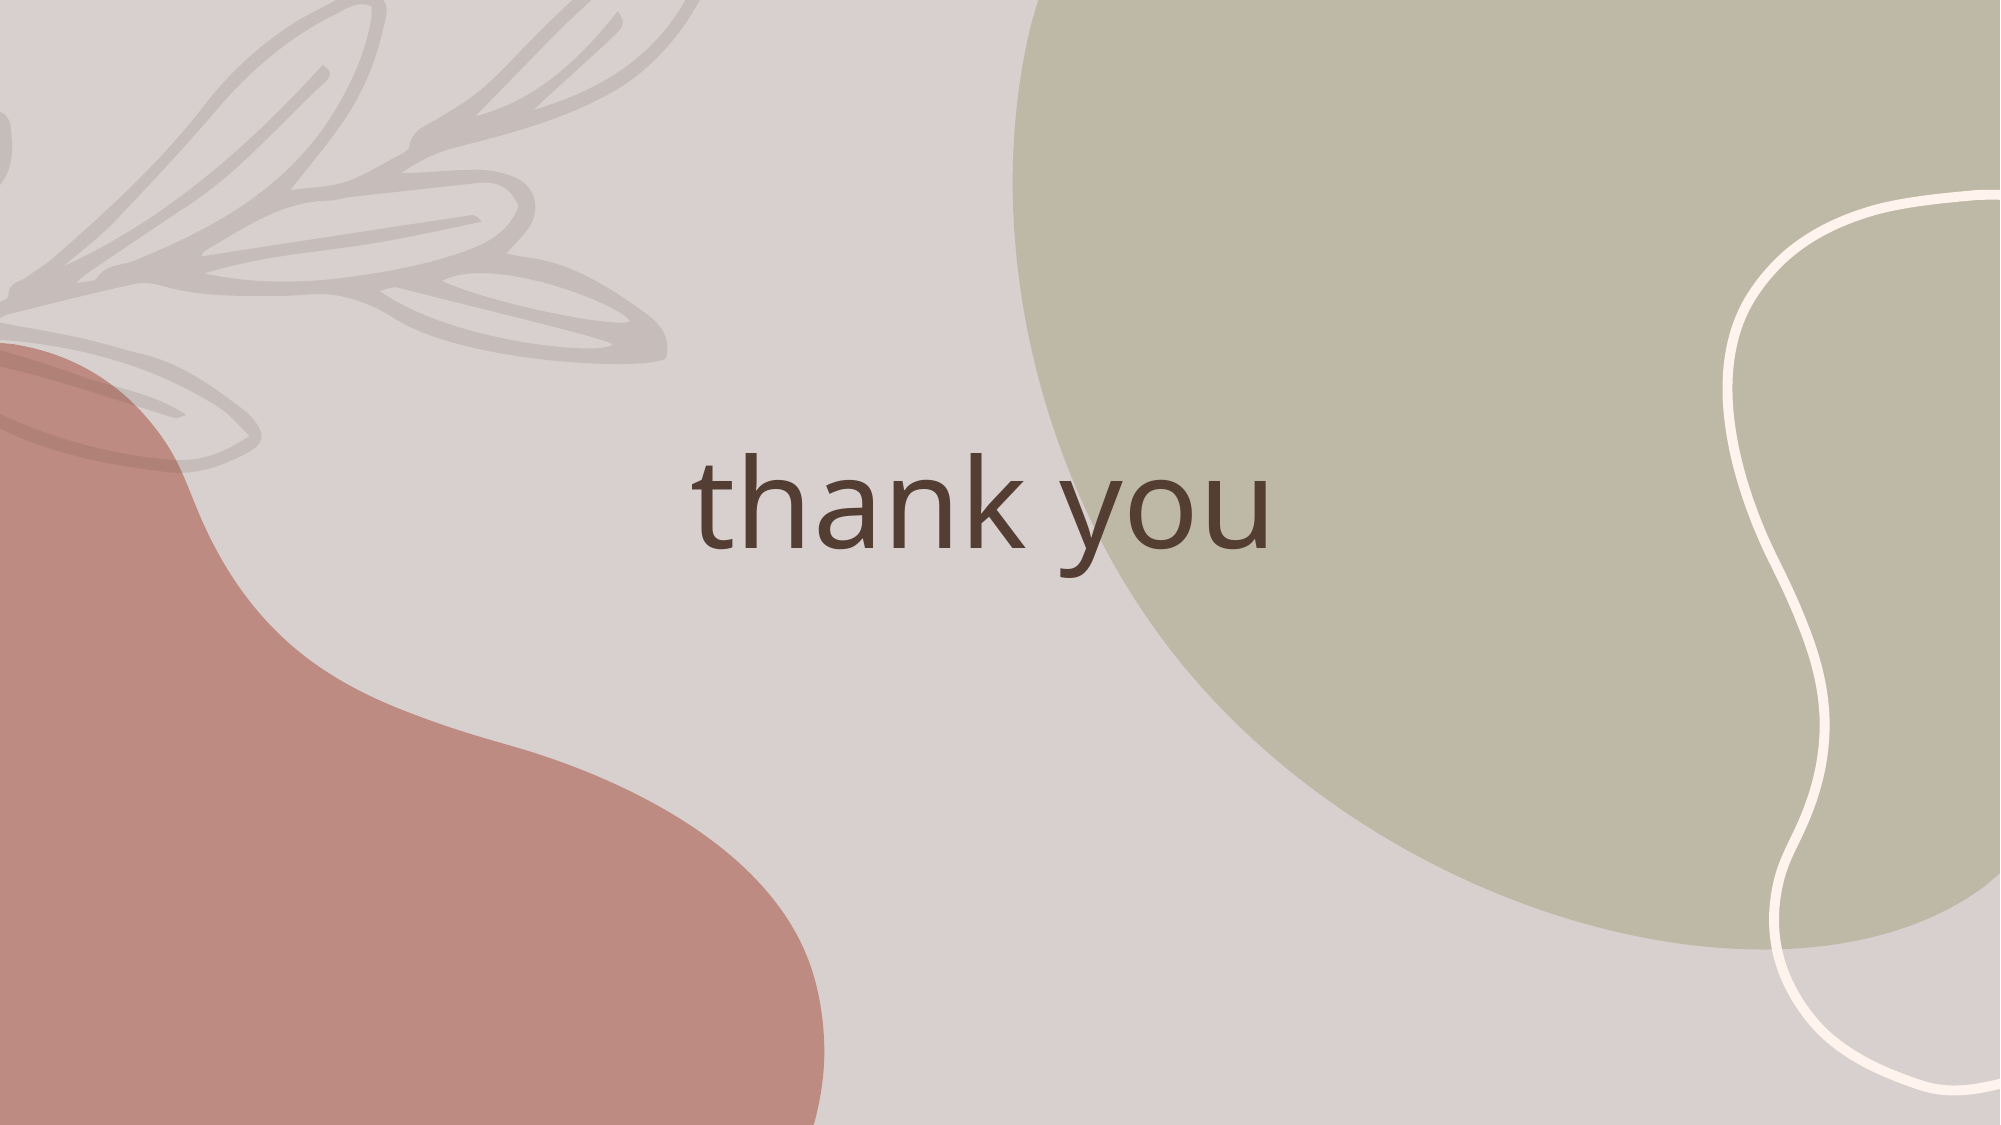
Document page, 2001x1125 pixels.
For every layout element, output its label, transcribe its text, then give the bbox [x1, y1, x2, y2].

title thank you [249, 191, 1750, 584]
